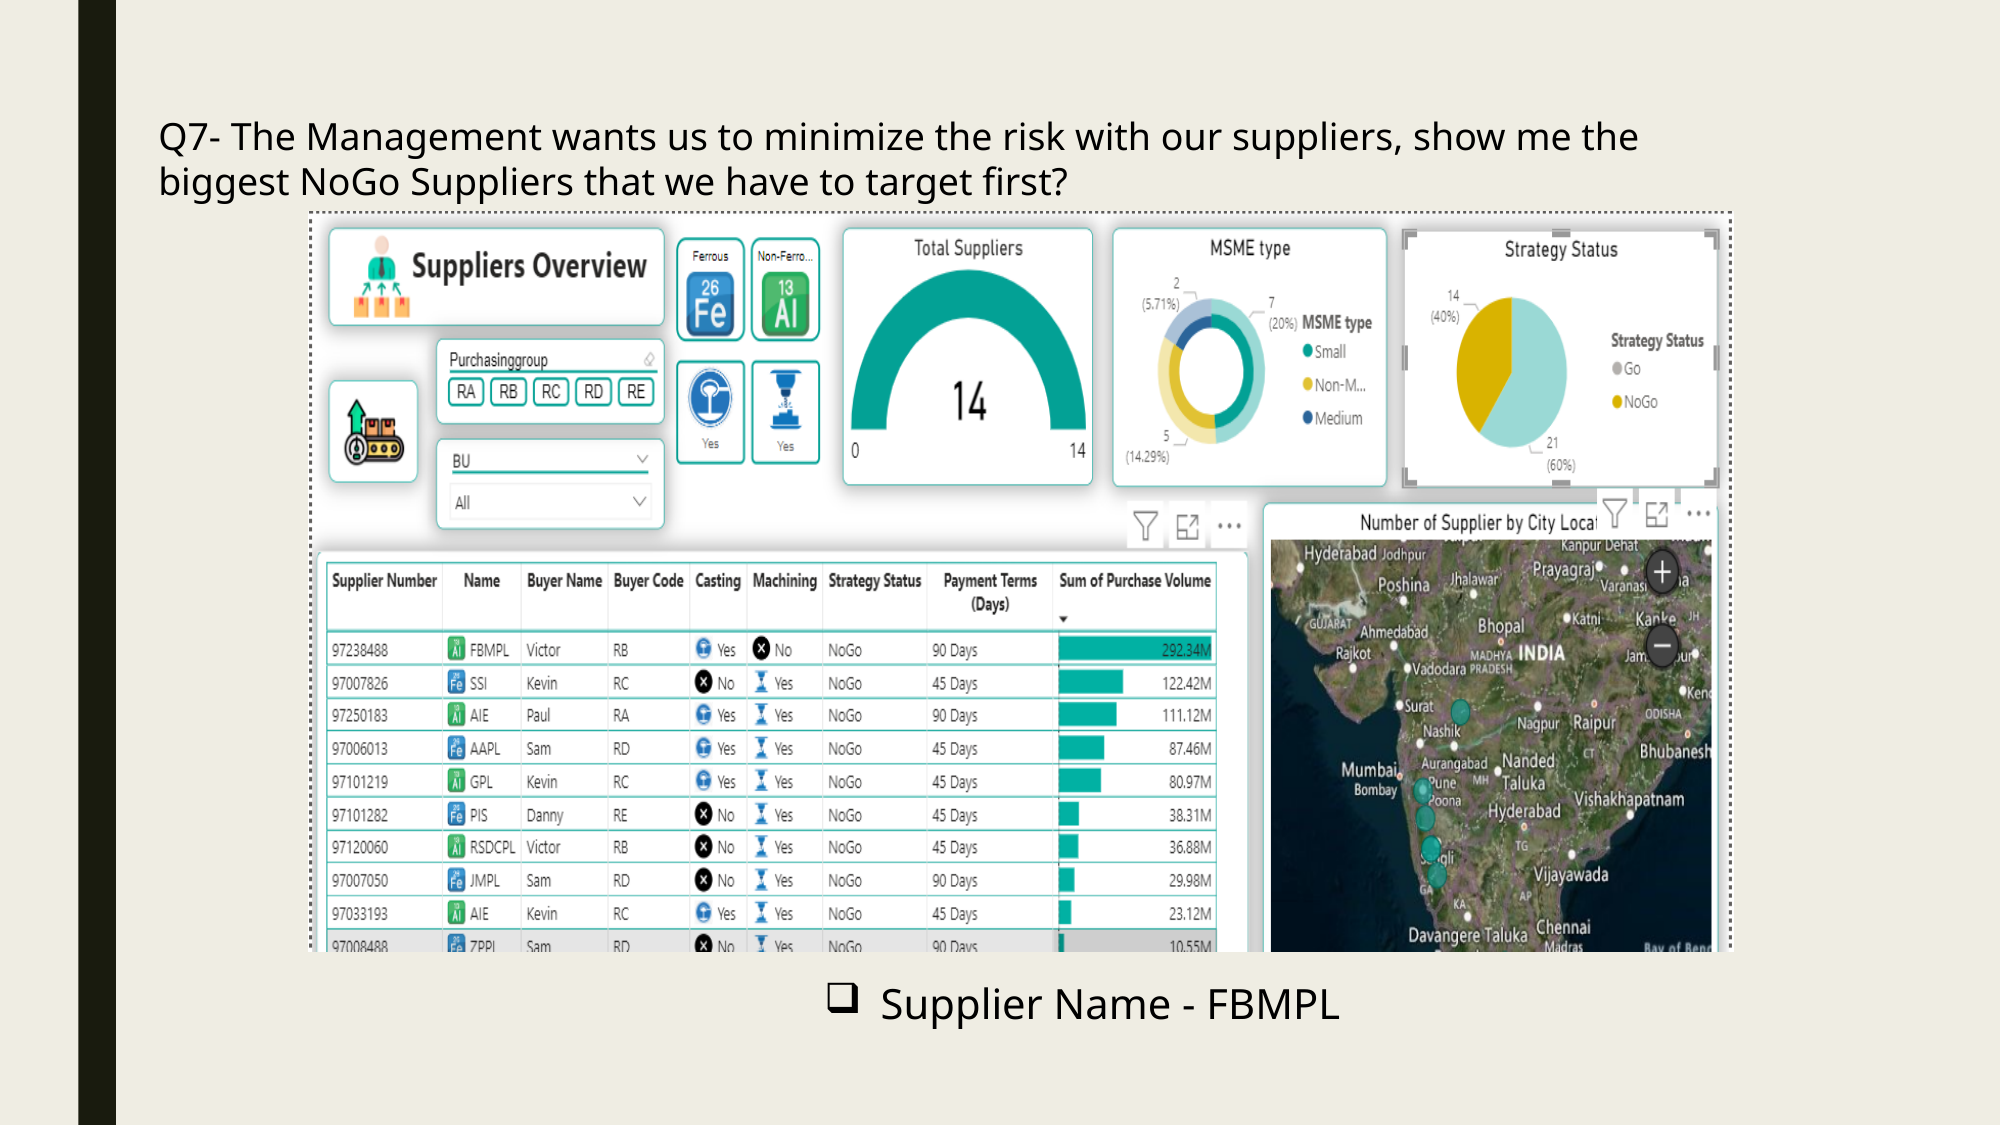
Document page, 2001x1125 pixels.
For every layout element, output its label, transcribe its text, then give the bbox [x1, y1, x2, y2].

picture [308, 211, 1734, 952]
text_box Q7- The Management wants us to minimize the risk with our suppliers, show me the biggest NoGo Suppliers that we have to target first? [143, 105, 1747, 211]
text_box Supplier Name - FBMPL [809, 970, 1478, 1036]
